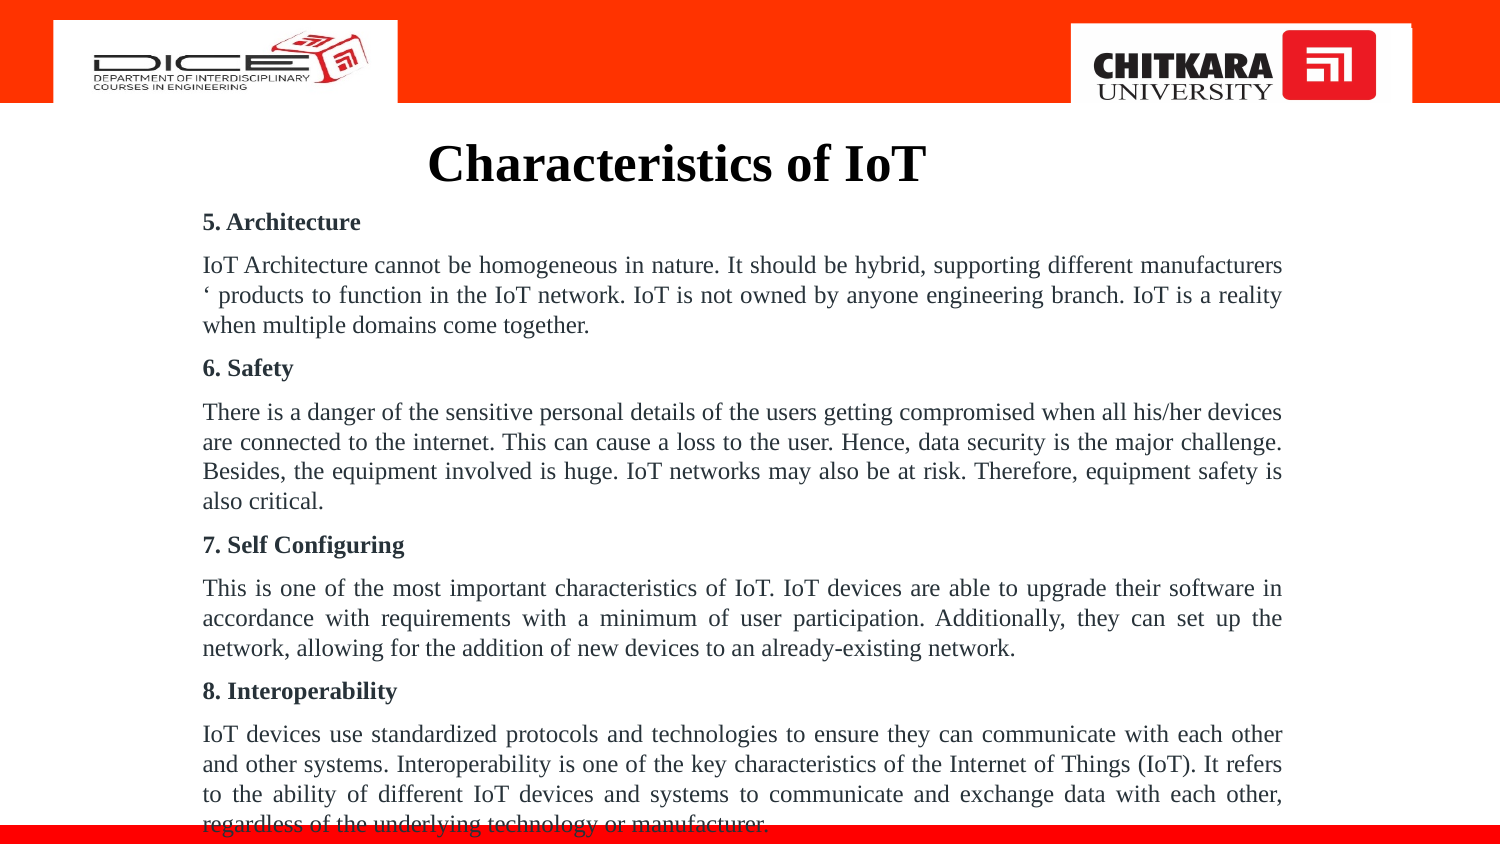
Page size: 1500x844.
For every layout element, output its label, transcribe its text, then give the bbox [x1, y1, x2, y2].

picture [53, 20, 398, 107]
picture [1074, 28, 1391, 103]
list Characteristics of IoT 5. Architecture IoT Architecture cannot be homogeneous in nature. It should be hybrid, supporting different manufacturers ‘ products to function in the IoT network. IoT is not owned by anyone engineering branch. IoT is a reality when multiple domains come together. 6. Safety There is a danger of the sensitive personal details of the users getting compromised when all his/her devices are connected to the internet. This can cause a loss to the user. Hence, data security is the major challenge. Besides, the equipment involved is huge. IoT networks may also be at risk. Therefore, equipment safety is also critical. 7. Self Configuring This is one of the most important characteristics of IoT. IoT devices are able to upgrade their software in accordance with requirements with a minimum of user participation. Additionally, they can set up the network, allowing for the addition of new devices to an already-existing network. 8. Interoperability IoT devices use standardized protocols and technologies to ensure they can communicate with each other and other systems. Interoperability is one of the key characteristics of the Internet of Things (IoT). It refers to the ability of different IoT devices and systems to communicate and exchange data with each other, regardless of the underlying technology or manufacturer. [187, 120, 1300, 844]
